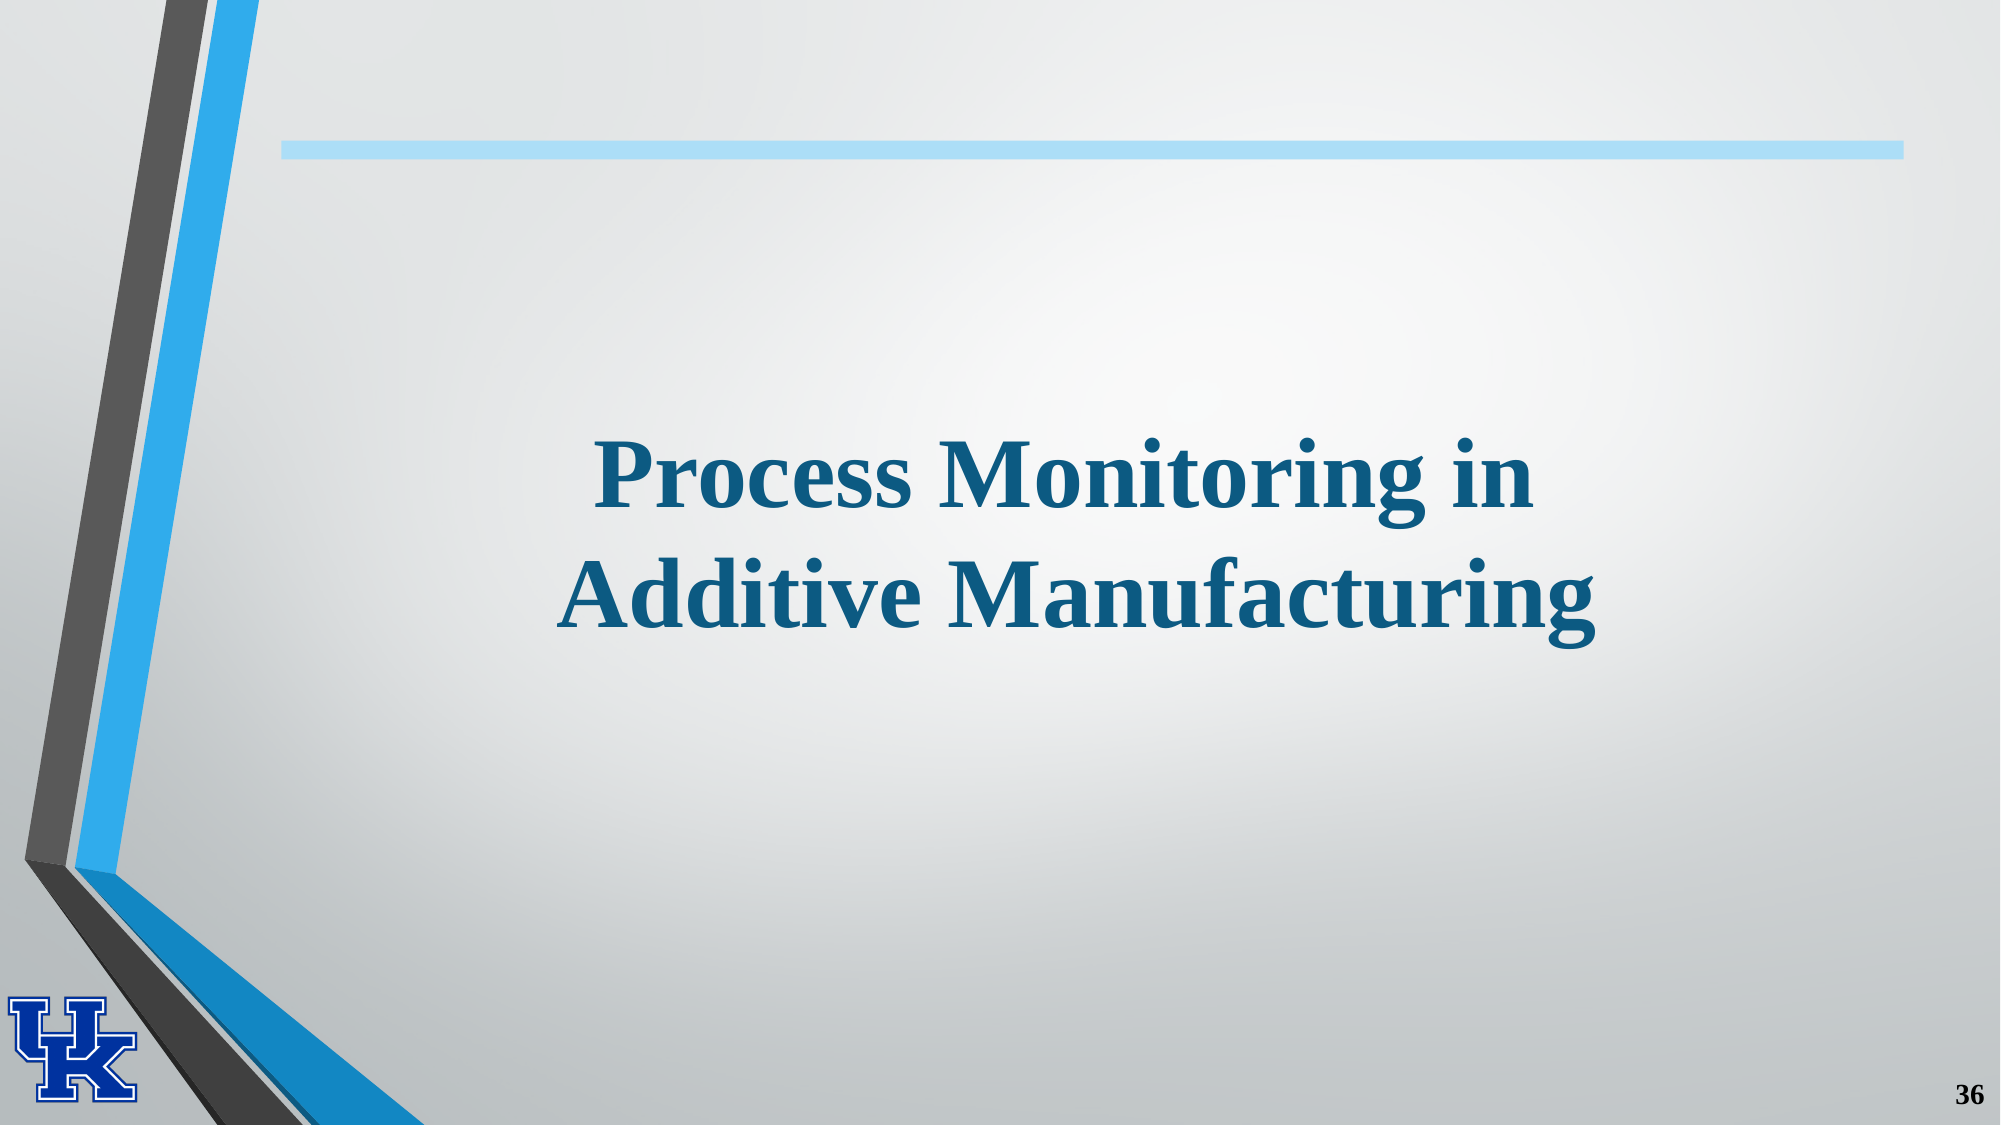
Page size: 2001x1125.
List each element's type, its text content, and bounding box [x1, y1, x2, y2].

picture [7, 996, 138, 1103]
title Process Monitoring in Additive Manufacturing [318, 476, 1836, 578]
slide_number 36 [1909, 1062, 2000, 1123]
